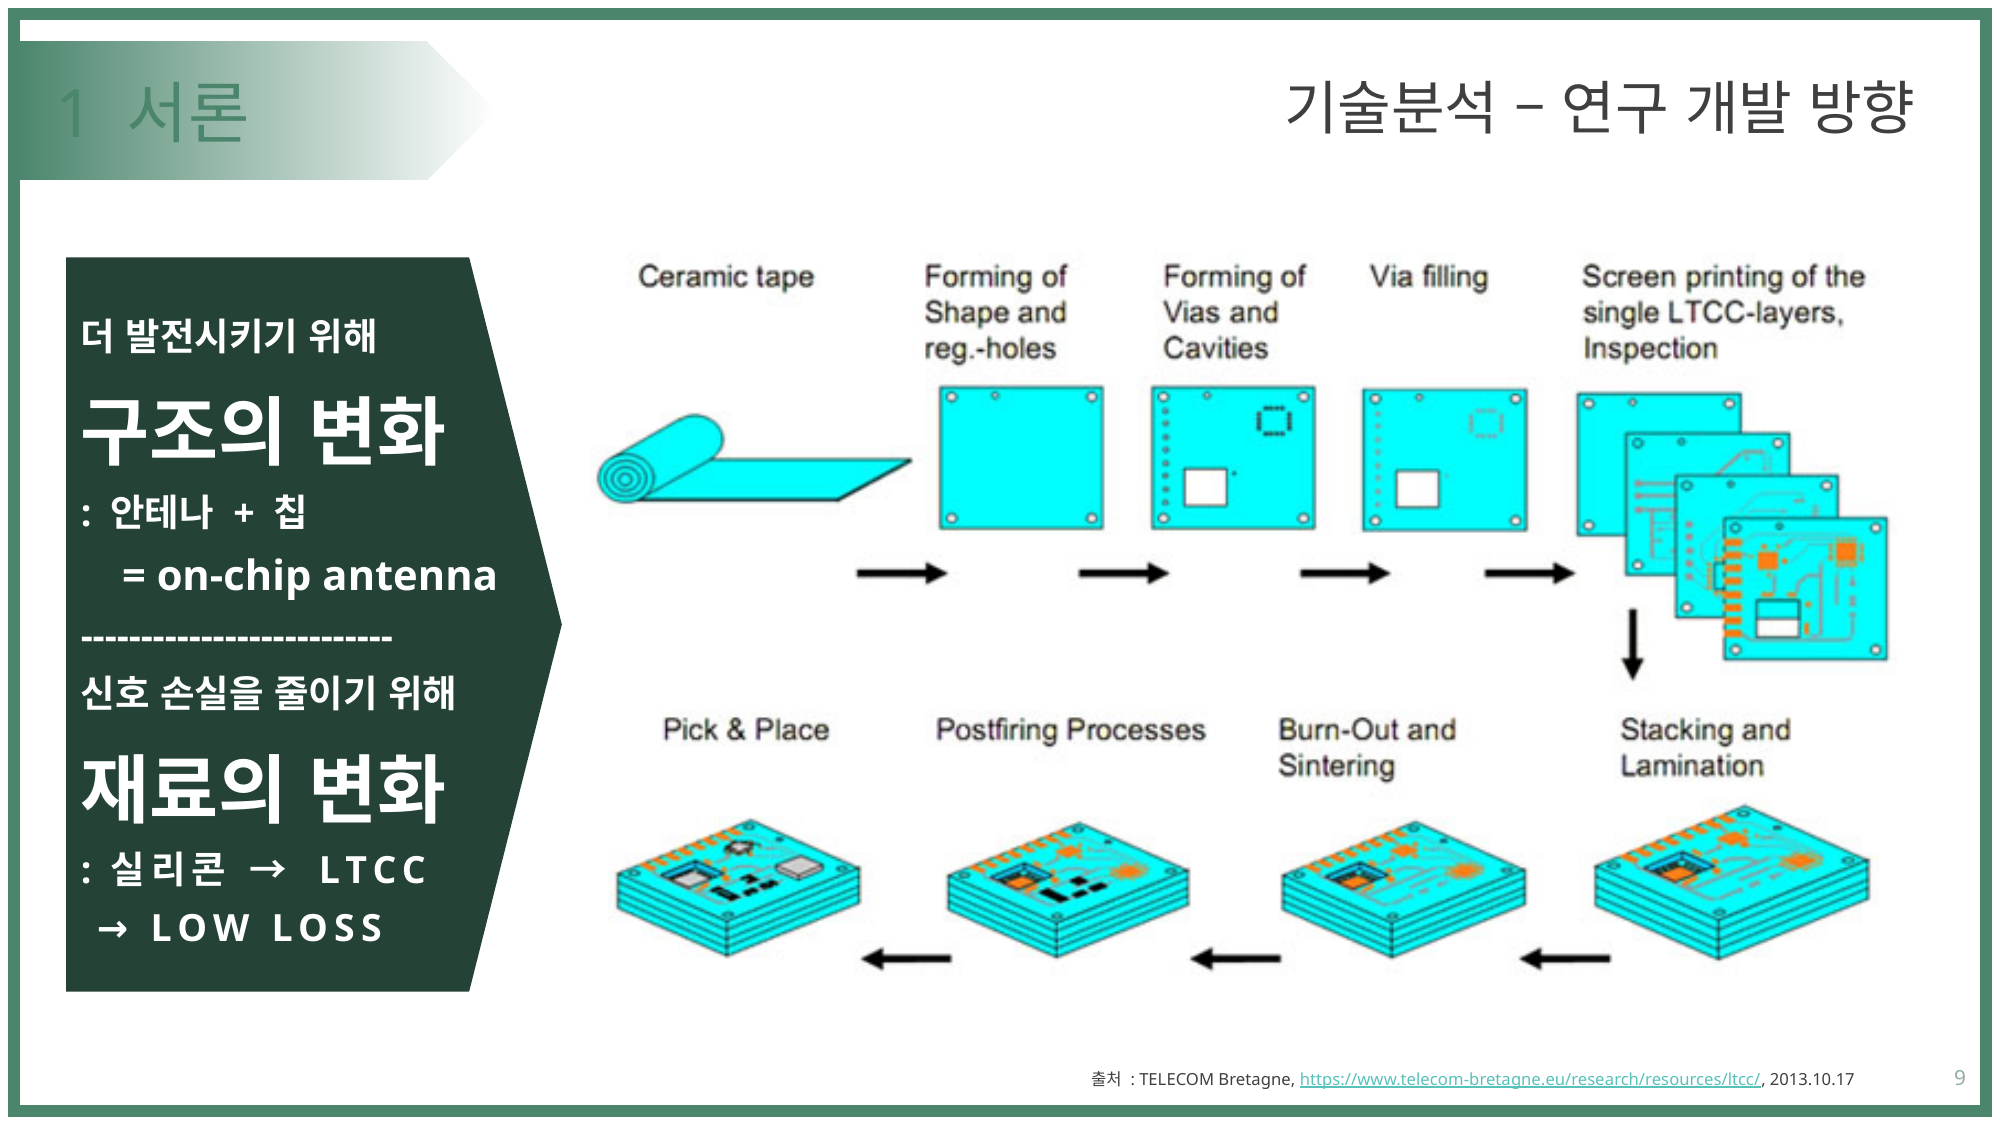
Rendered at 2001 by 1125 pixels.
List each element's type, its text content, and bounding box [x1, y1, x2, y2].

text_box 출처 : TELECOM Bretagne, https://www.telecom-bretagne.eu/research/resources/ltcc/, 2013.10.17 [869, 1061, 1870, 1099]
slide_number 9 [1890, 1048, 1981, 1109]
list 기술분석 – 연구 개발 방향 [1030, 64, 1931, 156]
picture [537, 199, 1939, 1049]
title 1 서론 [40, 64, 839, 156]
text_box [65, 257, 562, 992]
